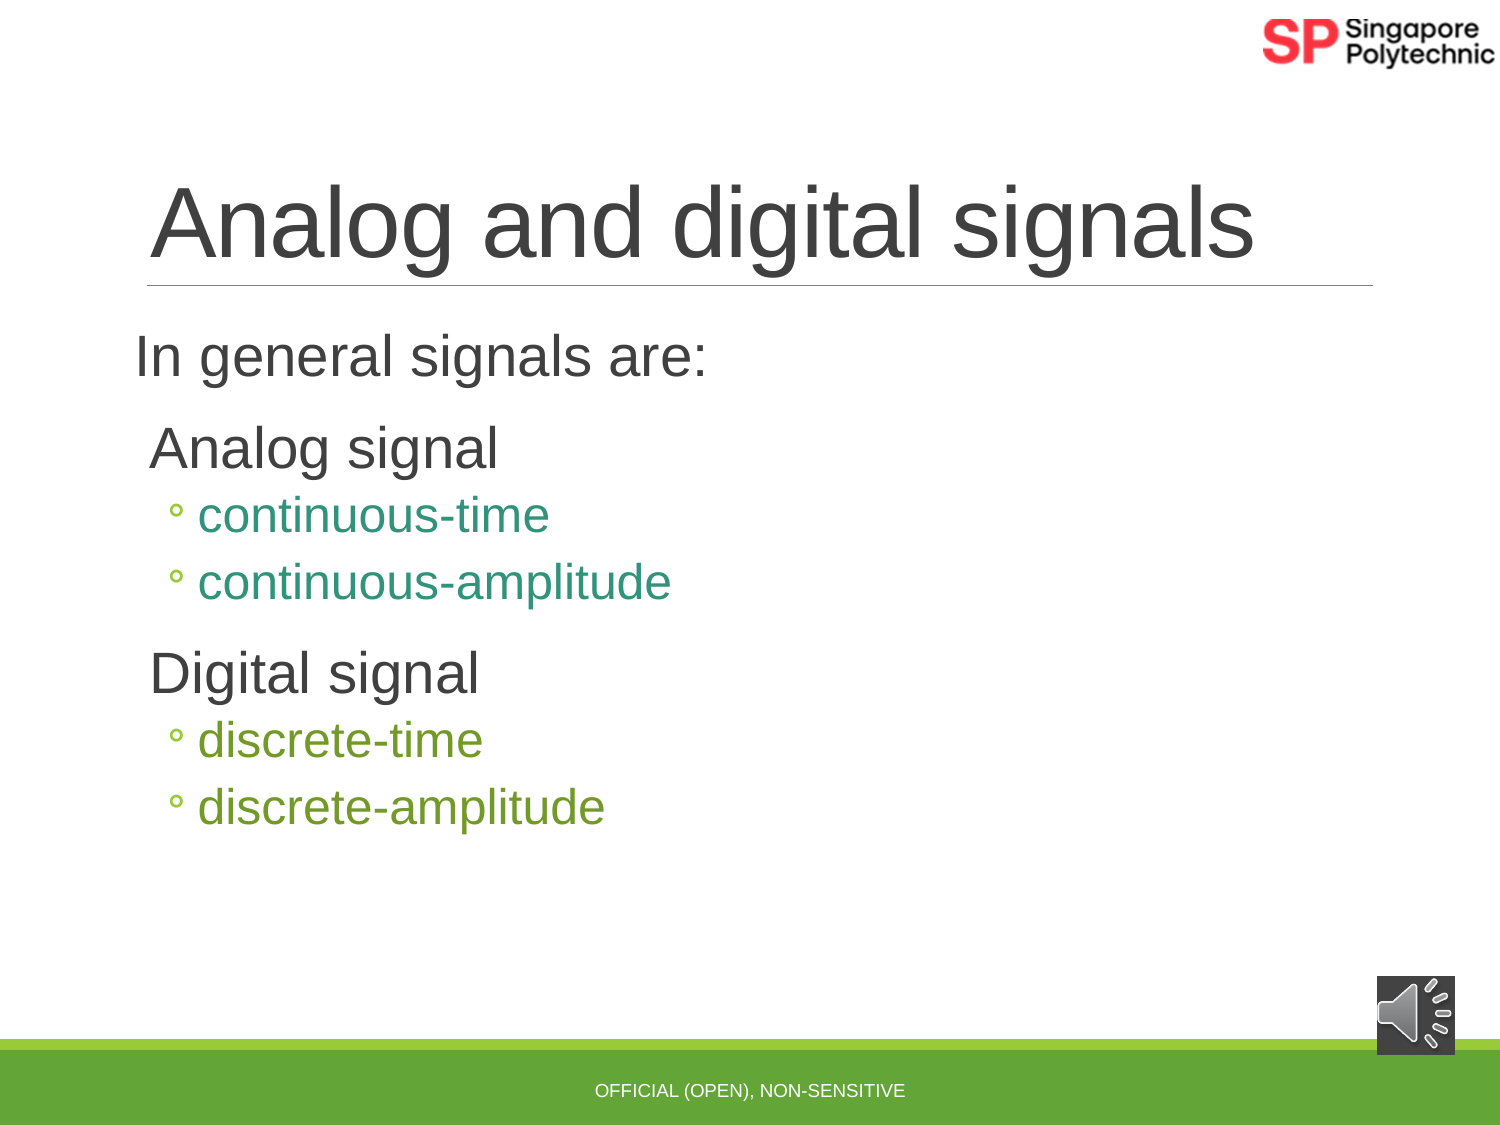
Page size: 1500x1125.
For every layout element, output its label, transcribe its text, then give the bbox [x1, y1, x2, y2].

list In general signals are: Analog signal continuous-time continuous-amplitude Digital signal discrete-time discrete-amplitude [134, 319, 1500, 1125]
picture [1263, 19, 1496, 72]
title Analog and digital signals [135, 47, 1373, 285]
footer Official (Open), Non-sensitive [453, 1059, 1047, 1120]
picture [1375, 974, 1457, 1056]
